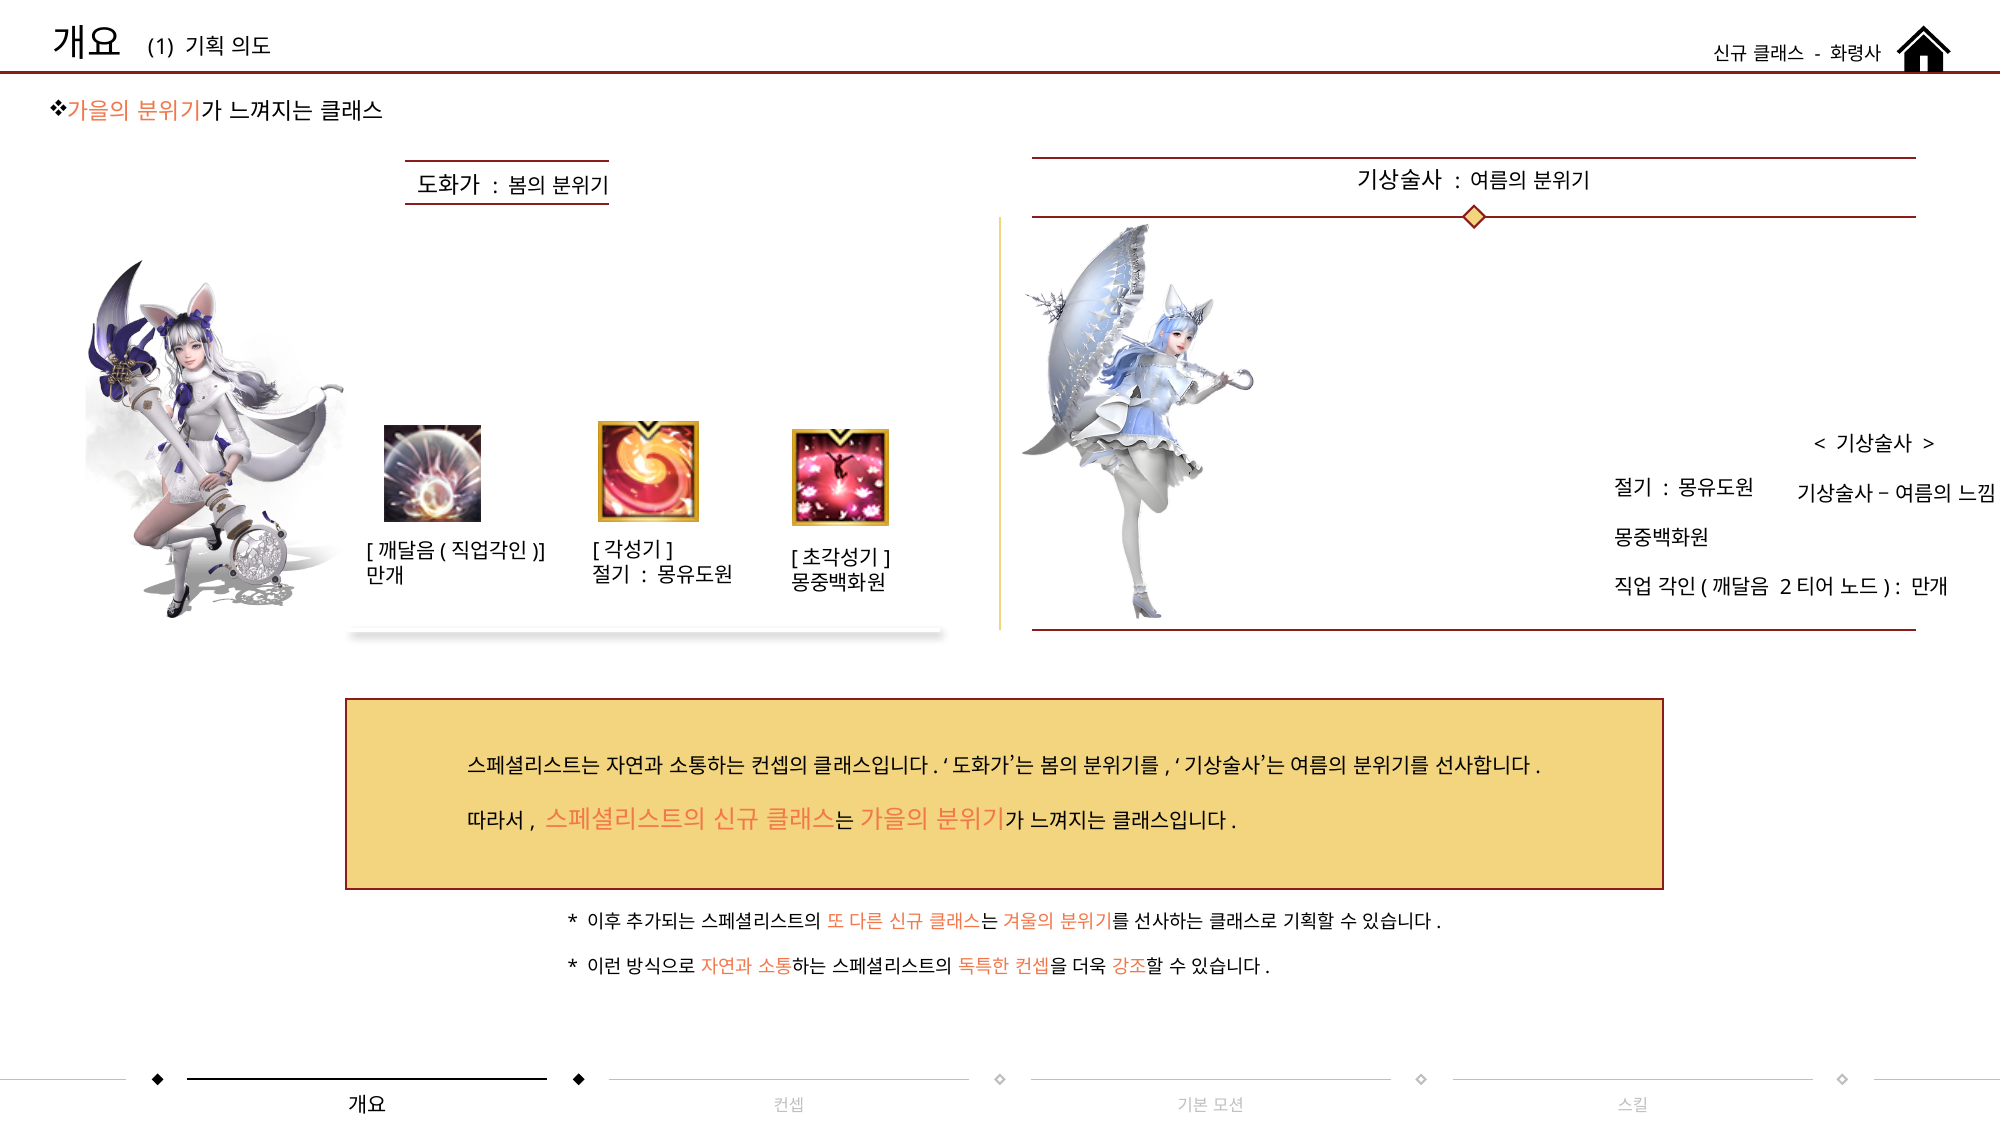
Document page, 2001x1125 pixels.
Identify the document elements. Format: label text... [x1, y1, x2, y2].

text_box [0, 1074, 2000, 1125]
text_box [각성기] 절기 : 몽유도원 [577, 529, 748, 595]
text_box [48, 96, 376, 125]
picture [597, 420, 699, 522]
text_box [1461, 203, 1487, 216]
text_box [초각성기] 몽중백화원 [776, 537, 906, 602]
text_box [1462, 218, 1486, 230]
picture [792, 428, 890, 526]
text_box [1625, 24, 1952, 73]
text_box 기상술사 : 여름의 분위기 [1343, 159, 1606, 201]
text_box * 이후 추가되는 스페셜리스트의 또 다른 신규 클래스는 겨울의 분위기를 선사하는 클래스로 기획할 수 있습니다. * 이런 방식으로 자연과 소통하는 스페셜리스트의 독특한 컨셉을 더욱 강조할 수 있습니다. [552, 902, 1457, 986]
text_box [345, 698, 1664, 890]
text_box 개요 [52, 18, 323, 64]
picture [384, 424, 482, 522]
picture [85, 260, 347, 618]
text_box 절기 : 몽유도원 몽중백화원 직업 각인(깨달음 2티어 노드) : 만개 [1599, 466, 1964, 607]
text_box 기상술사 – 여름의 느낌 [1964, 473, 2000, 513]
text_box < 기상술사 > [1799, 423, 1950, 464]
text_box 기획 의도 [133, 25, 366, 67]
picture [1017, 220, 1260, 620]
text_box 도화가 : 봄의 분위기 [402, 162, 625, 206]
text_box [깨달음(직업각인)] 만개 [351, 529, 560, 595]
